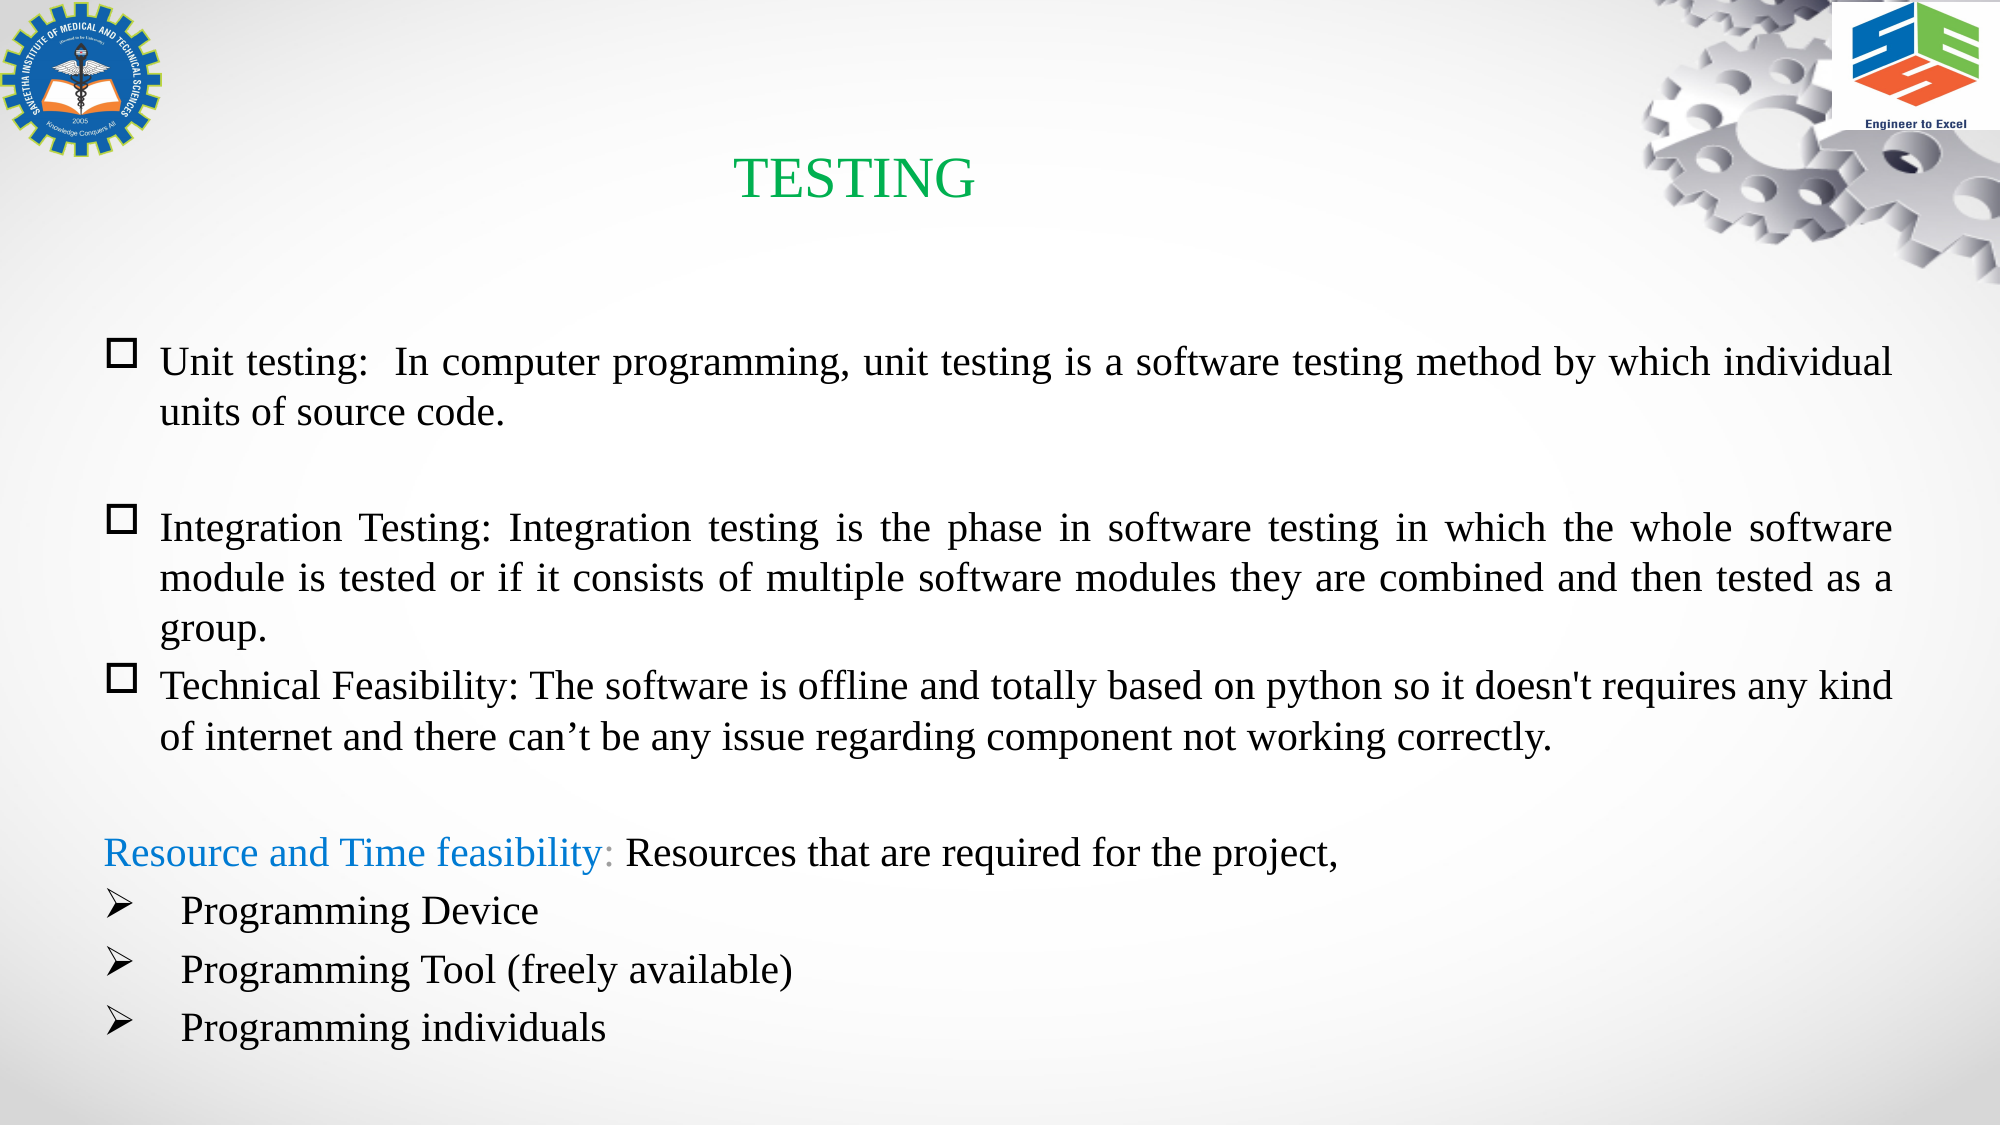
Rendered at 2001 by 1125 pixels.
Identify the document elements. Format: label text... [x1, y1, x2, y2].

picture [0, 0, 2000, 1125]
list Unit testing: In computer programming, unit testing is a software testing method by which individual units of source code. Integration Testing: Integration testing is the phase in software testing in which the whole software module is tested or if it consists of multiple software modules they are combined and then tested as a group. Technical Feasibility: The software is offline and totally based on python so it doesn't requires any kind of internet and there can’t be any issue regarding component not working correctly. Resource and Time feasibility: Resources that are required for the project, Programming Device Programming Tool (freely available) Programming individuals [88, 267, 1910, 1036]
title TESTING [88, 88, 1910, 248]
